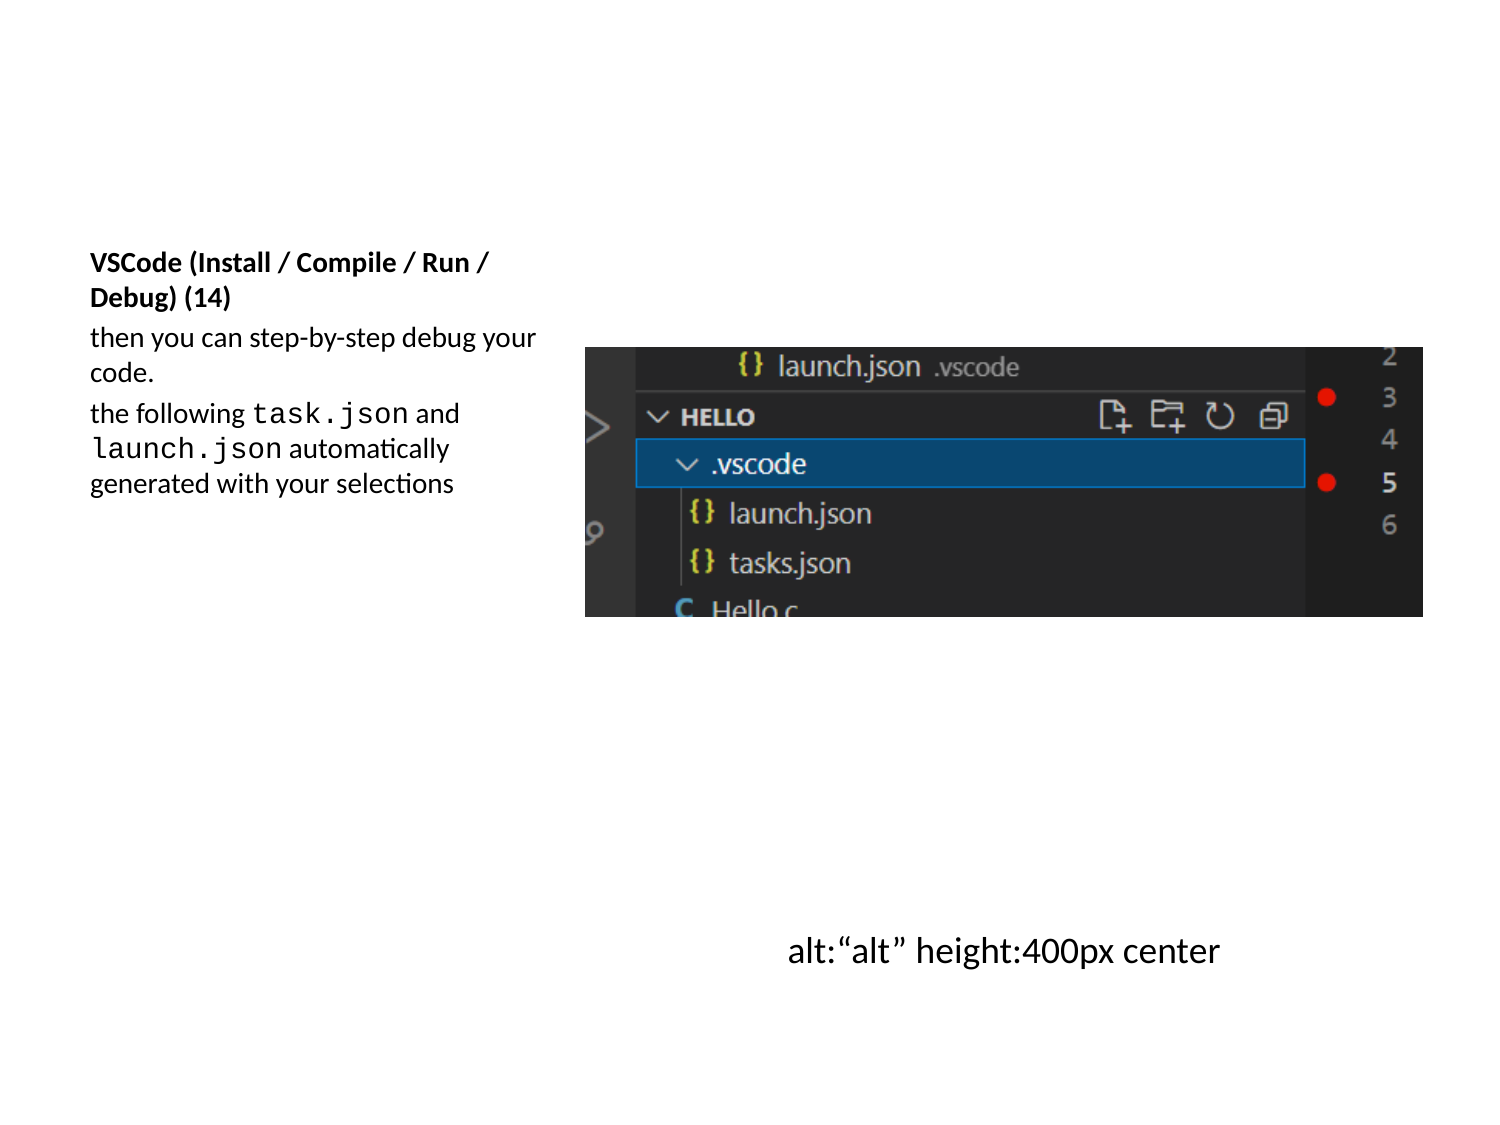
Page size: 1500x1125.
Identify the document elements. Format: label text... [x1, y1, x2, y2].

list VSCode (Install / Compile / Run / Debug) (14) then you can step-by-step debug your code. the following task.json and launch.json automatically generated with your selections [75, 235, 569, 1005]
picture [585, 347, 1424, 617]
text_box alt:“alt” height:400px center [585, 918, 1423, 1003]
